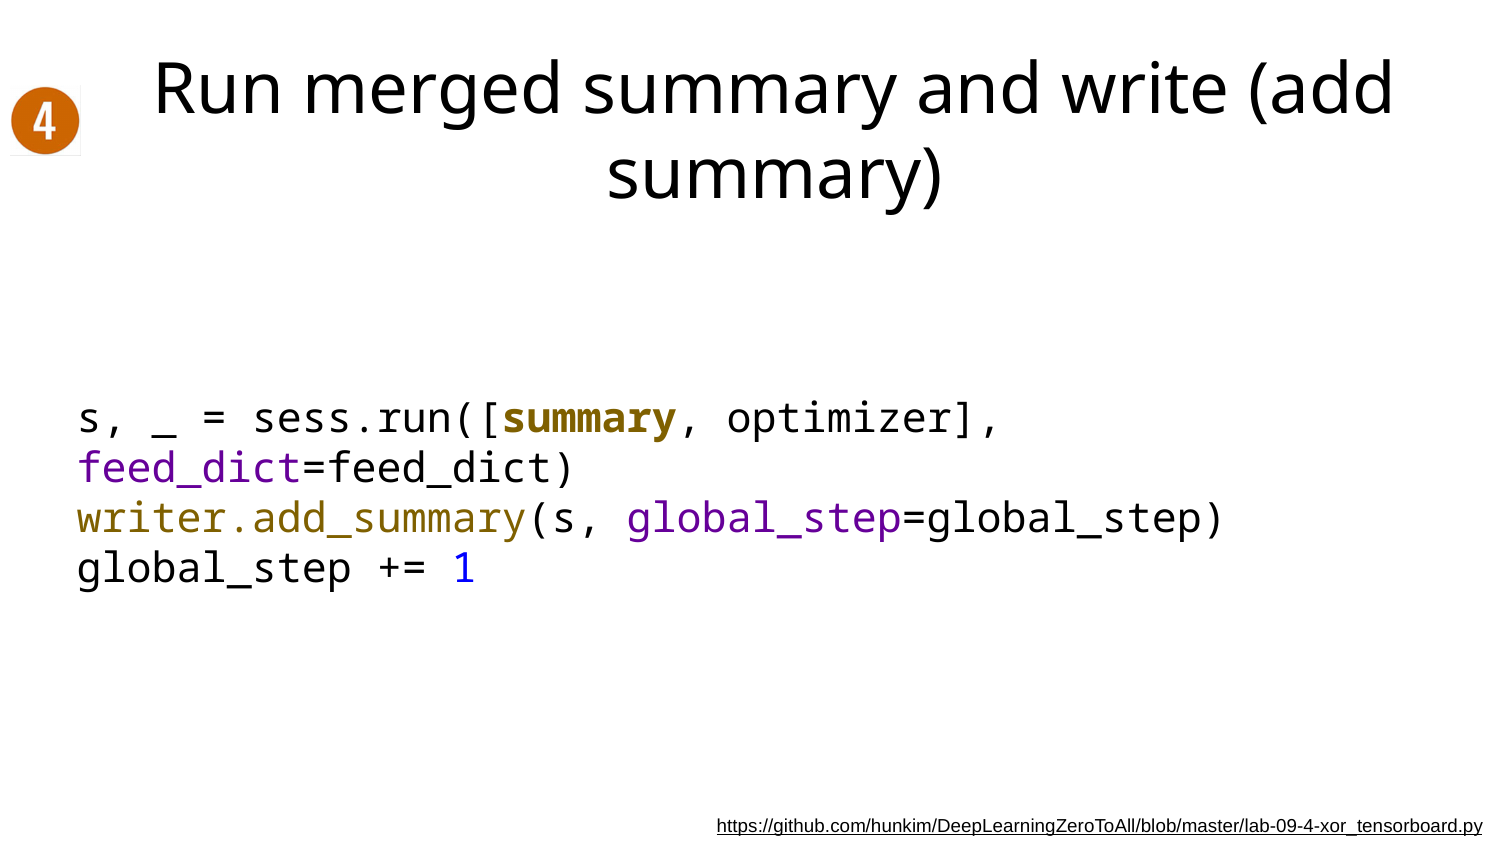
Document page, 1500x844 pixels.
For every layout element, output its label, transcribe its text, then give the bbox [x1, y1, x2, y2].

picture [10, 85, 81, 157]
text_box s, _ = sess.run([summary, optimizer], feed_dict=feed_dict) writer.add_summary(s, global_step=global_step) global_step += 1 [61, 307, 1483, 674]
text_box https://github.com/hunkim/DeepLearningZeroToAll/blob/master/lab-09-4-xor_tensorboard.py [701, 798, 1500, 844]
title Run merged summary and write (add summary) [23, 21, 1500, 233]
